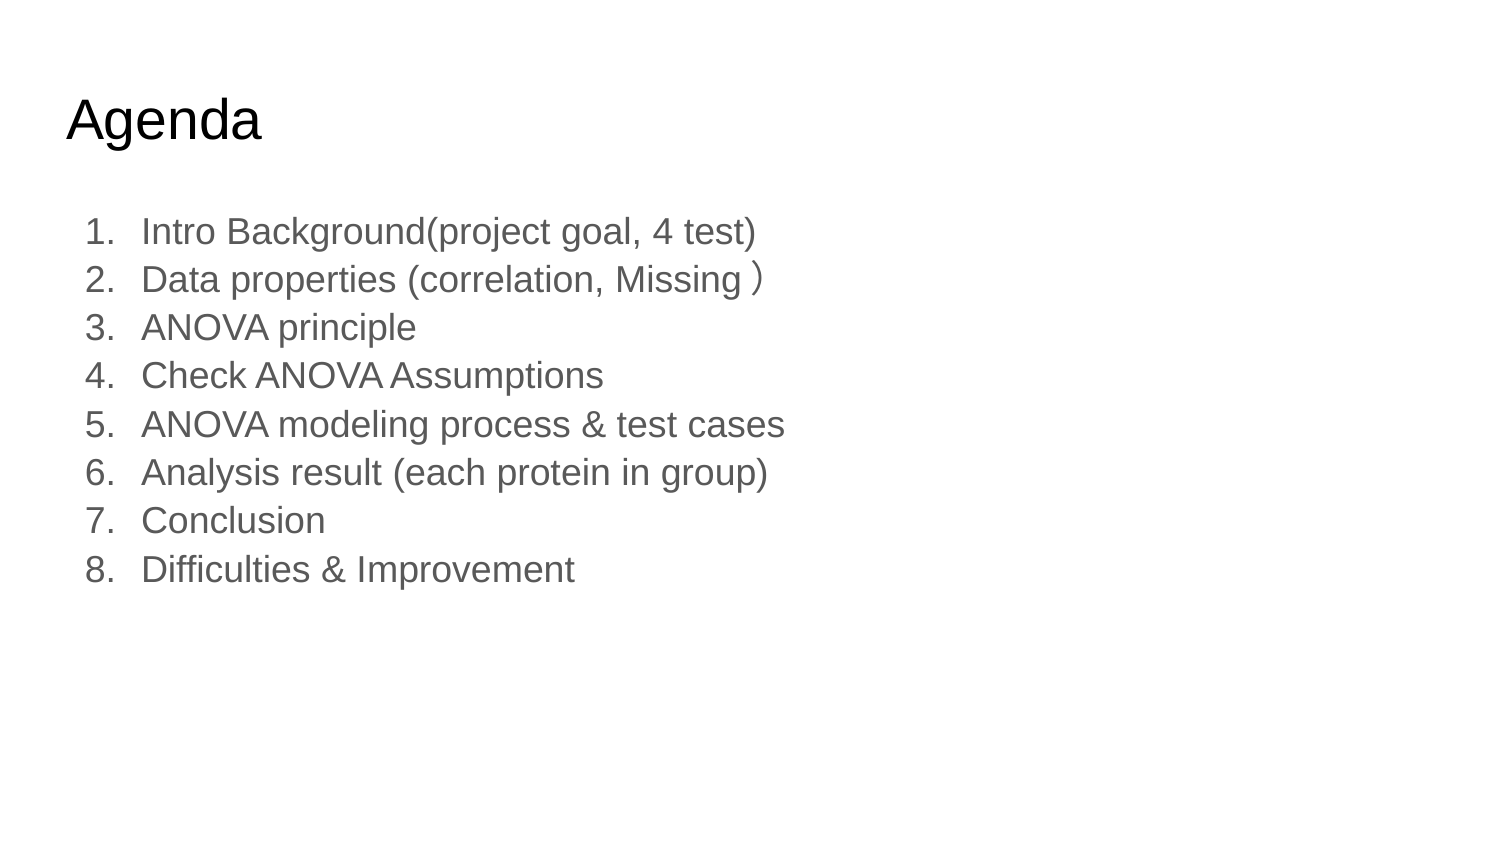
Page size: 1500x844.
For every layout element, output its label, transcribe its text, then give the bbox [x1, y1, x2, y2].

list Intro Background(project goal, 4 test) Data properties (correlation, Missing） ANOVA principle Check ANOVA Assumptions ANOVA modeling process & test cases Analysis result (each protein in group) Conclusion Difficulties & Improvement [51, 189, 1449, 796]
title Agenda [51, 72, 1449, 167]
